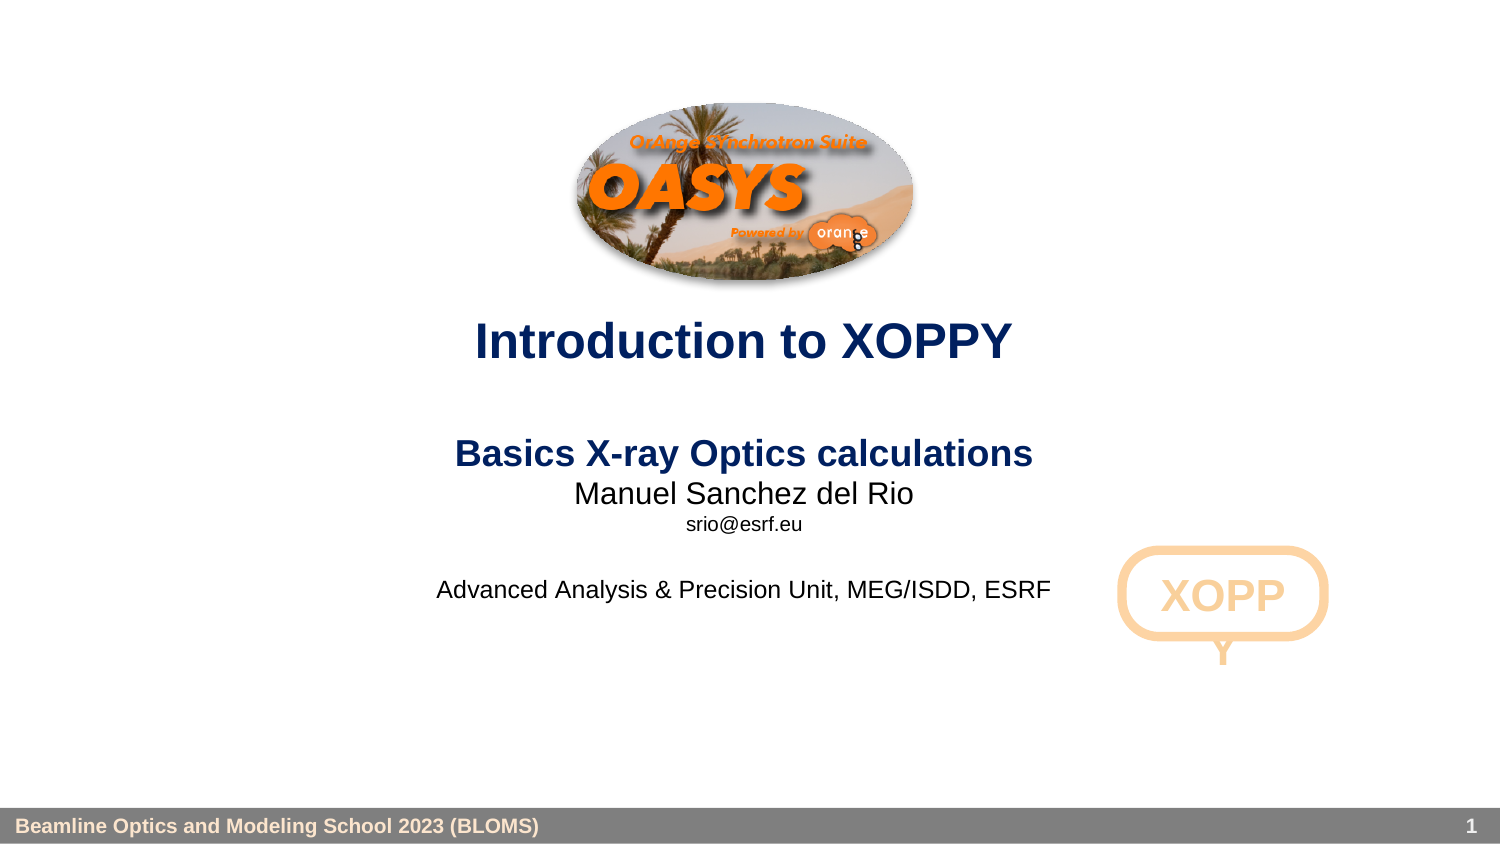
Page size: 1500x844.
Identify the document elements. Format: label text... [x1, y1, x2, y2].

slide_number 1 [1379, 805, 1493, 844]
text_box [1119, 548, 1327, 639]
text_box Introduction to XOPPY Basics X-ray Optics calculations Manuel Sanchez del Rio srio@esrf.eu Advanced Analysis & Precision Unit, MEG/ISDD, ESRF [107, 301, 1381, 663]
picture [548, 73, 941, 310]
text_box XOPPY [1131, 628, 1315, 682]
